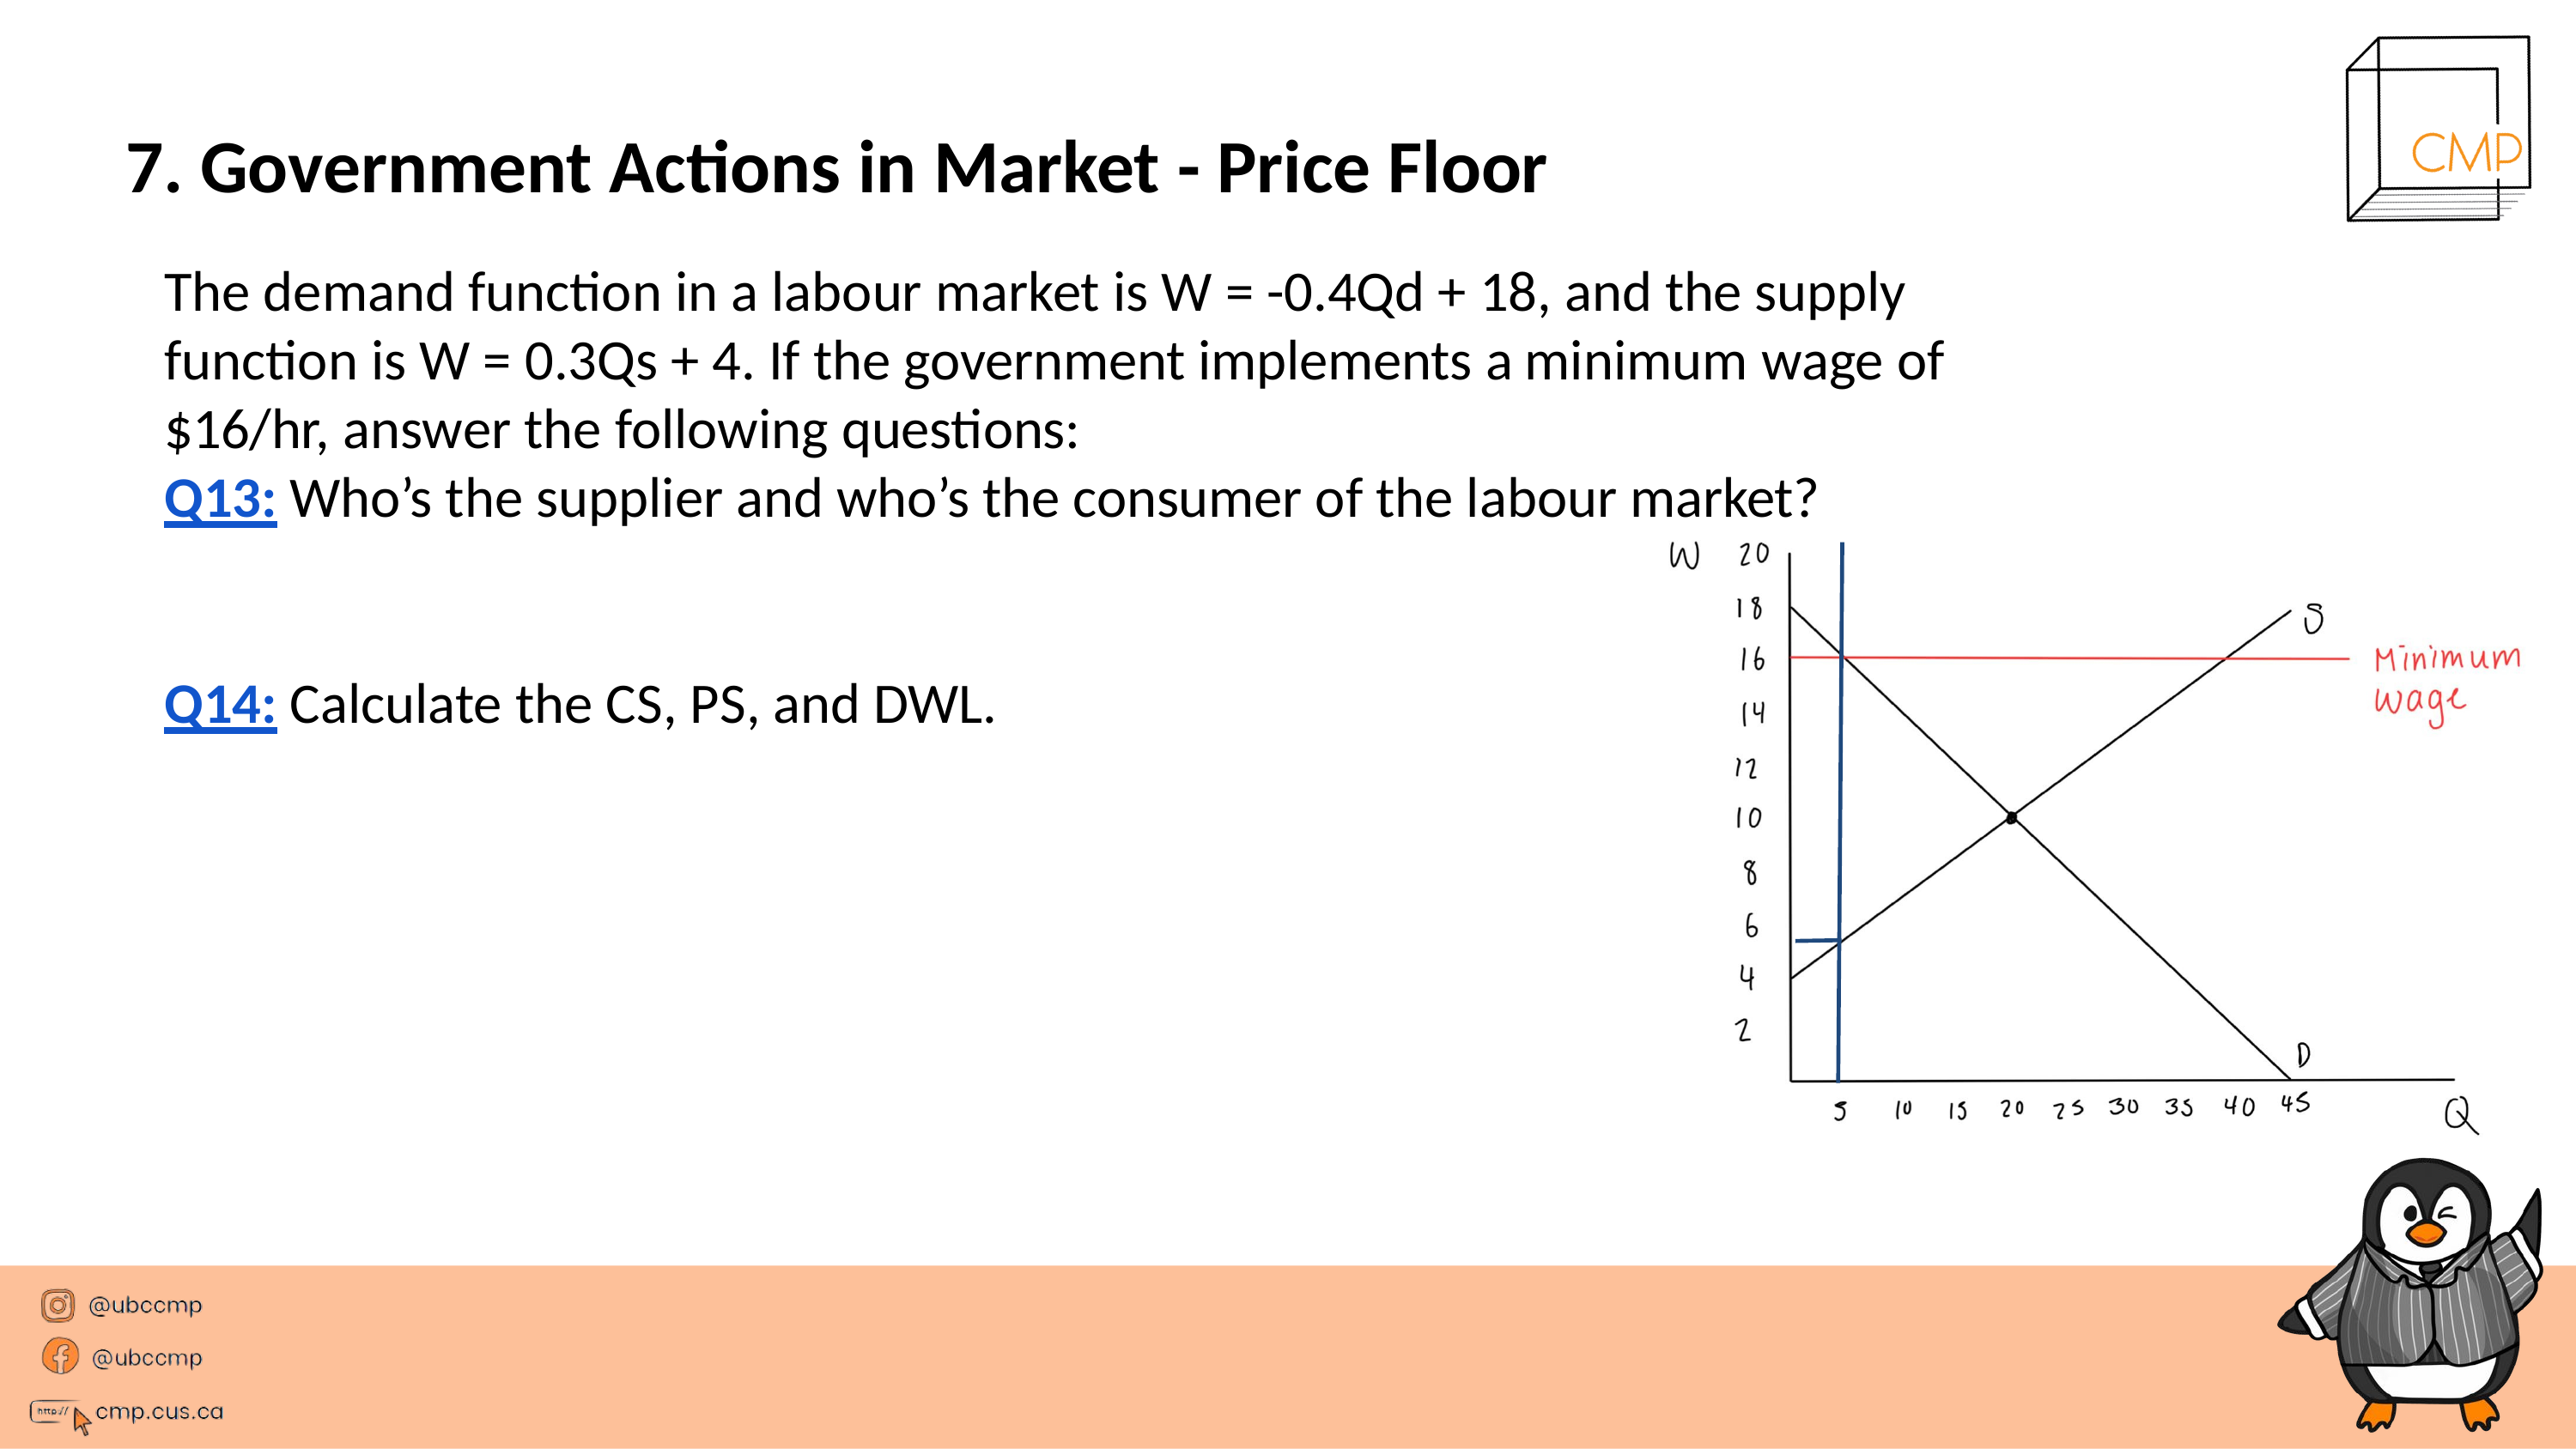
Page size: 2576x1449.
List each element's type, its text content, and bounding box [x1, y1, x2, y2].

title 7. Government Actions in Market - Price Floor [101, 63, 2255, 360]
picture [15, 1276, 258, 1442]
text_box The demand function in a labour market is W = -0.4Qd + 18, and the supply function is W = 0.3Qs + 4. If the government implements a minimum wage of $16/hr, answer the following questions: Q13: Who’s the supplier and who’s the consumer of the labour market? Q14: Calculate the CS, PS, and DWL. [162, 252, 2147, 872]
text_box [1663, 530, 2527, 1143]
picture [2232, 0, 2576, 337]
picture [2232, 1003, 2576, 1449]
